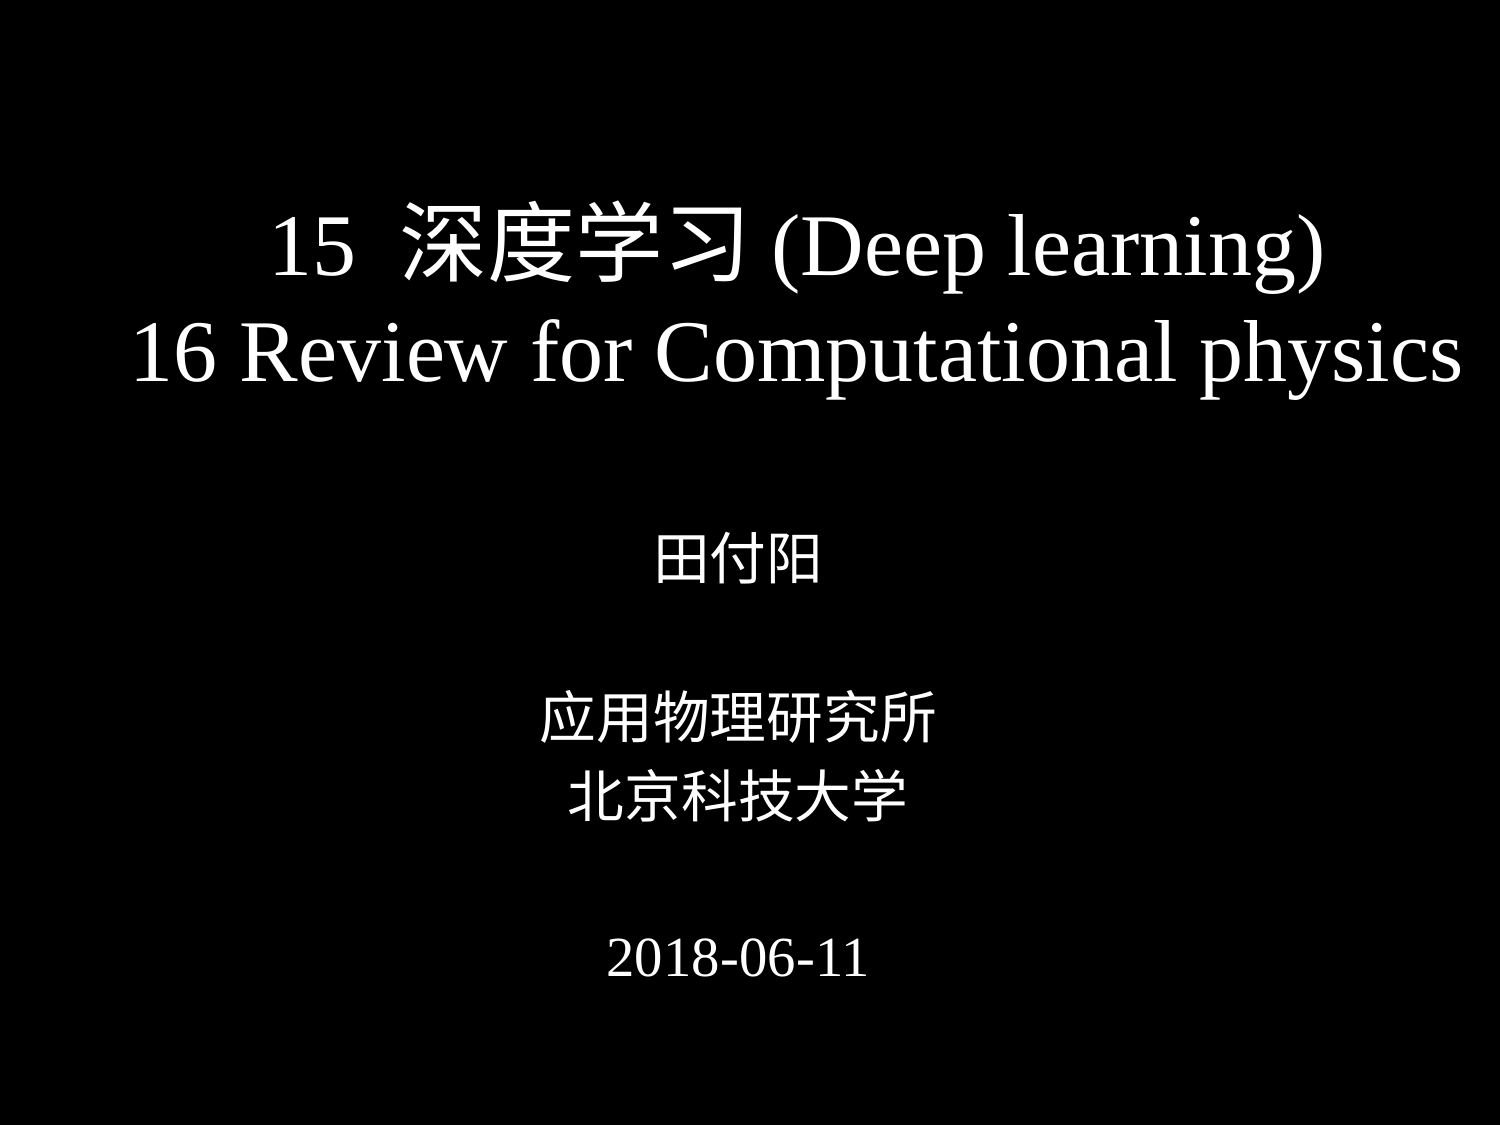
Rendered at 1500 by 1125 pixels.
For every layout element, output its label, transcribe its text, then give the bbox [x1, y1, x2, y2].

subtitle 田付阳 应用物理研究所 北京科技大学 2018-06-11 [135, 515, 1341, 1000]
title 15 深度学习(Deep learning) 16 Review for Computational physics [112, 172, 1483, 414]
